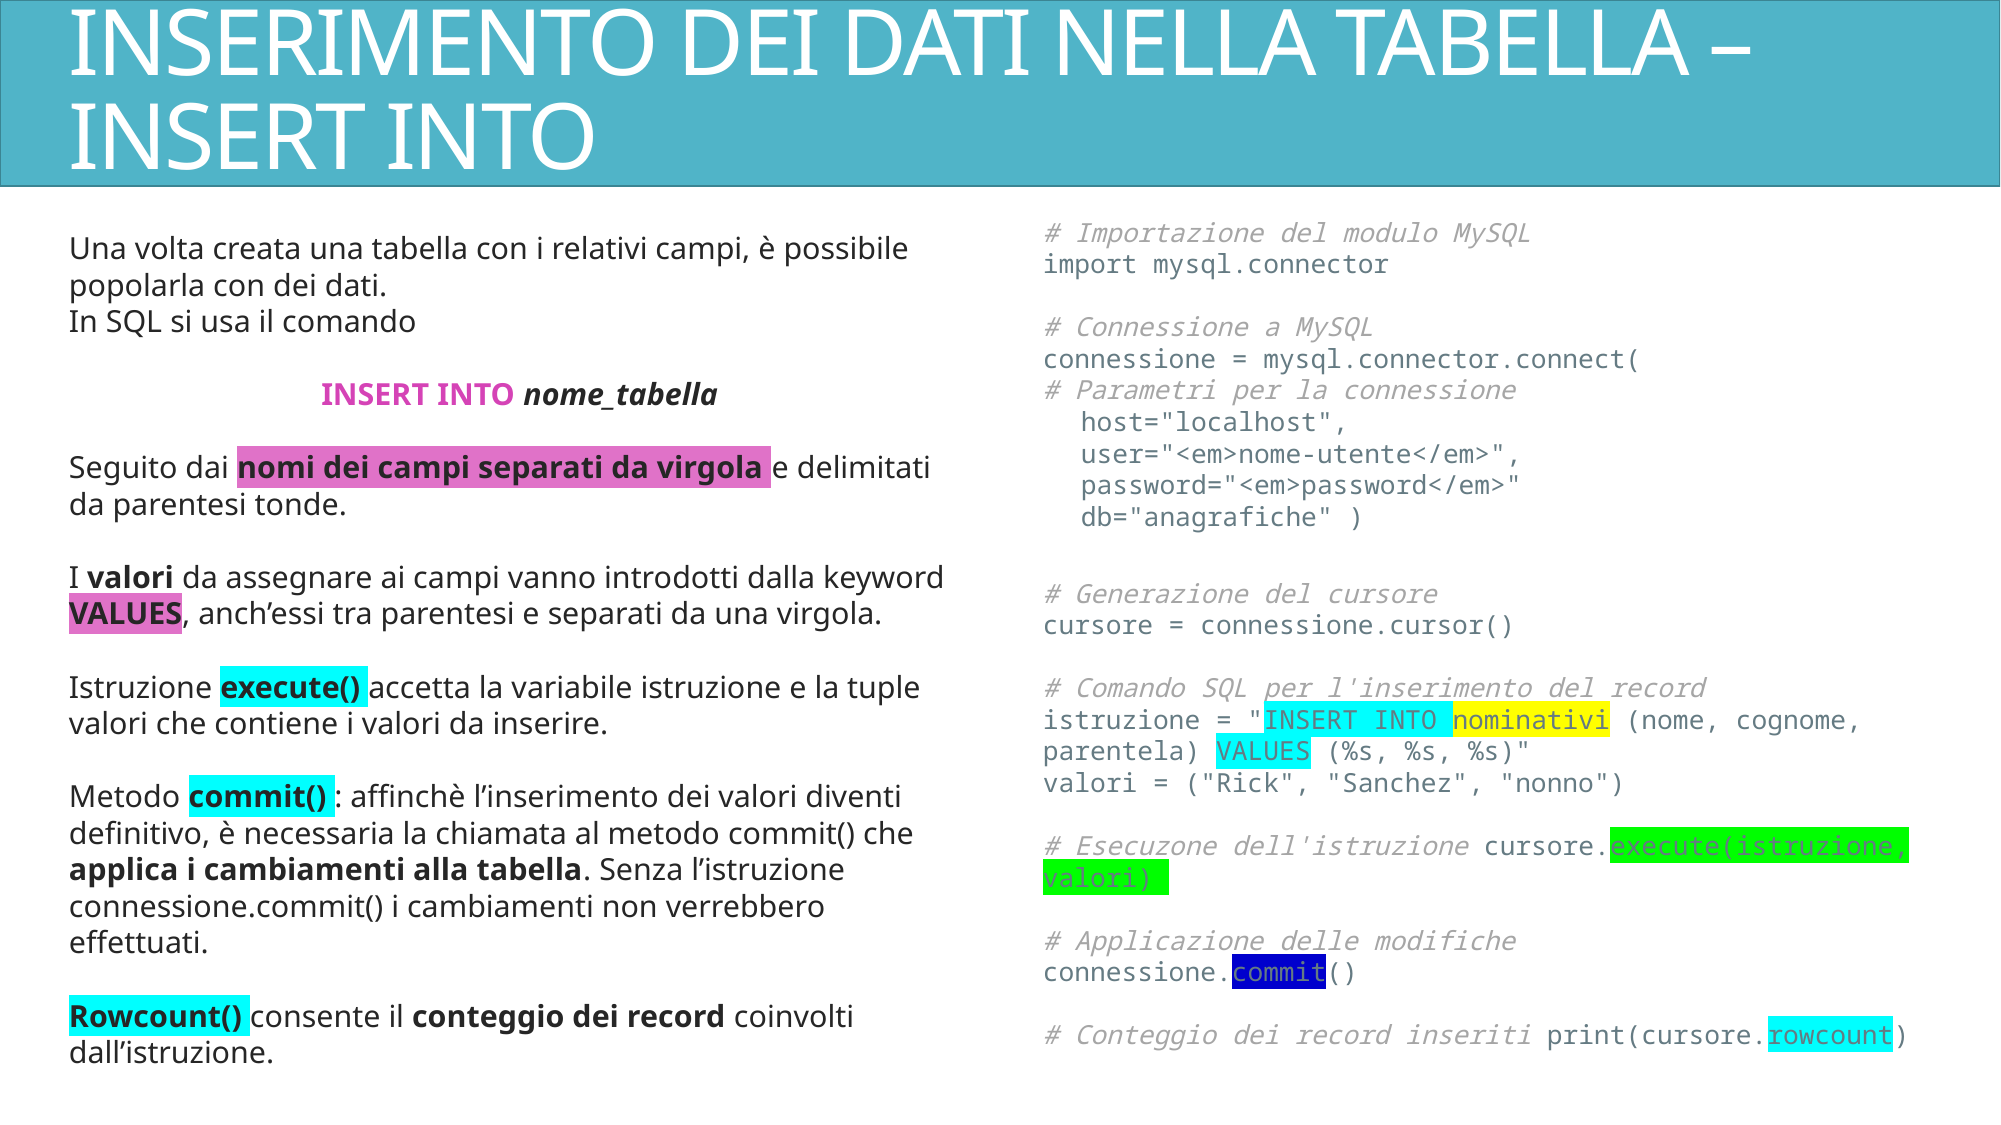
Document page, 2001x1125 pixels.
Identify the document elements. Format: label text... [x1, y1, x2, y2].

list Una volta creata una tabella con i relativi campi, è possibile popolarla con dei dati. In SQL si usa il comando INSERT INTO nome_tabella Seguito dai nomi dei campi separati da virgola e delimitati da parentesi tonde. I valori da assegnare ai campi vanno introdotti dalla keyword VALUES, anch’essi tra parentesi e separati da una virgola. Istruzione execute() accetta la variabile istruzione e la tuple valori che contiene i valori da inserire. Metodo commit() : affinchè l’inserimento dei valori diventi definitivo, è necessaria la chiamata al metodo commit() che applica i cambiamenti alla tabella. Senza l’istruzione connessione.commit() i cambiamenti non verrebbero effettuati. Rowcount() consente il conteggio dei record coinvolti dall’istruzione. [53, 221, 986, 1083]
list # Importazione del modulo MySQL import mysql.connector # Connessione a MySQL connessione = mysql.connector.connect( # Parametri per la connessione host="localhost", user="<em>nome-utente</em>", password="<em>password</em>" db="anagrafiche" ) # Generazione del cursore cursore = connessione.cursor() # Comando SQL per l'inserimento del record istruzione = "INSERT INTO nominativi (nome, cognome, parentela) VALUES (%s, %s, %s)" valori = ("Rick", "Sanchez", "nonno") # Esecuzone dell'istruzione cursore.execute(istruzione, valori) # Applicazione delle modifiche connessione.commit() # Conteggio dei record inseriti print(cursore.rowcount) [1014, 208, 1947, 1072]
title INSERIMENTO DEI DATI NELLA TABELLA – INSERT INTO [53, 19, 1949, 170]
